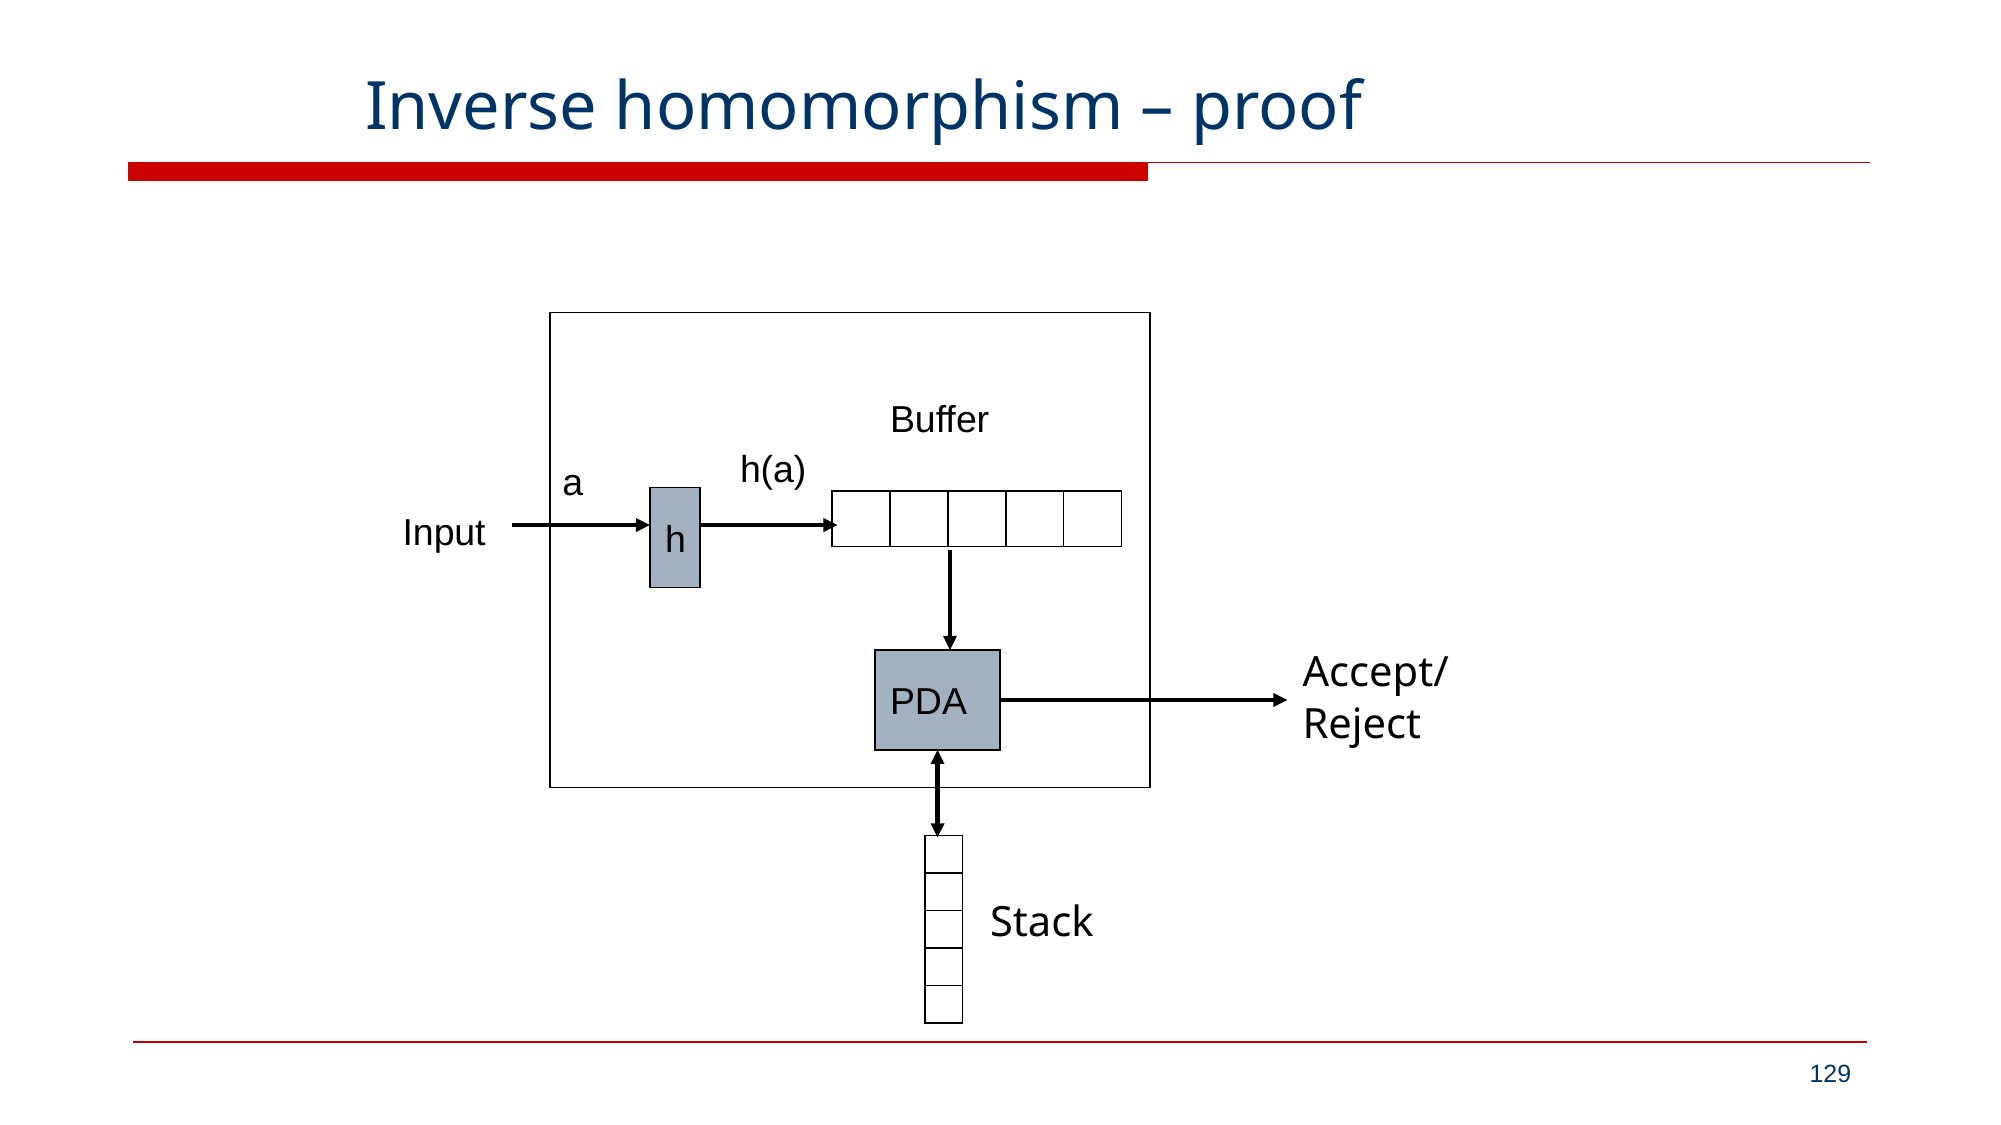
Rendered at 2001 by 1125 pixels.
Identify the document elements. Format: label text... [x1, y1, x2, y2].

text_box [287, 312, 1526, 1026]
title Inverse homomorphism – proof [350, 24, 1650, 150]
slide_number ‹#› [1433, 1050, 1867, 1103]
